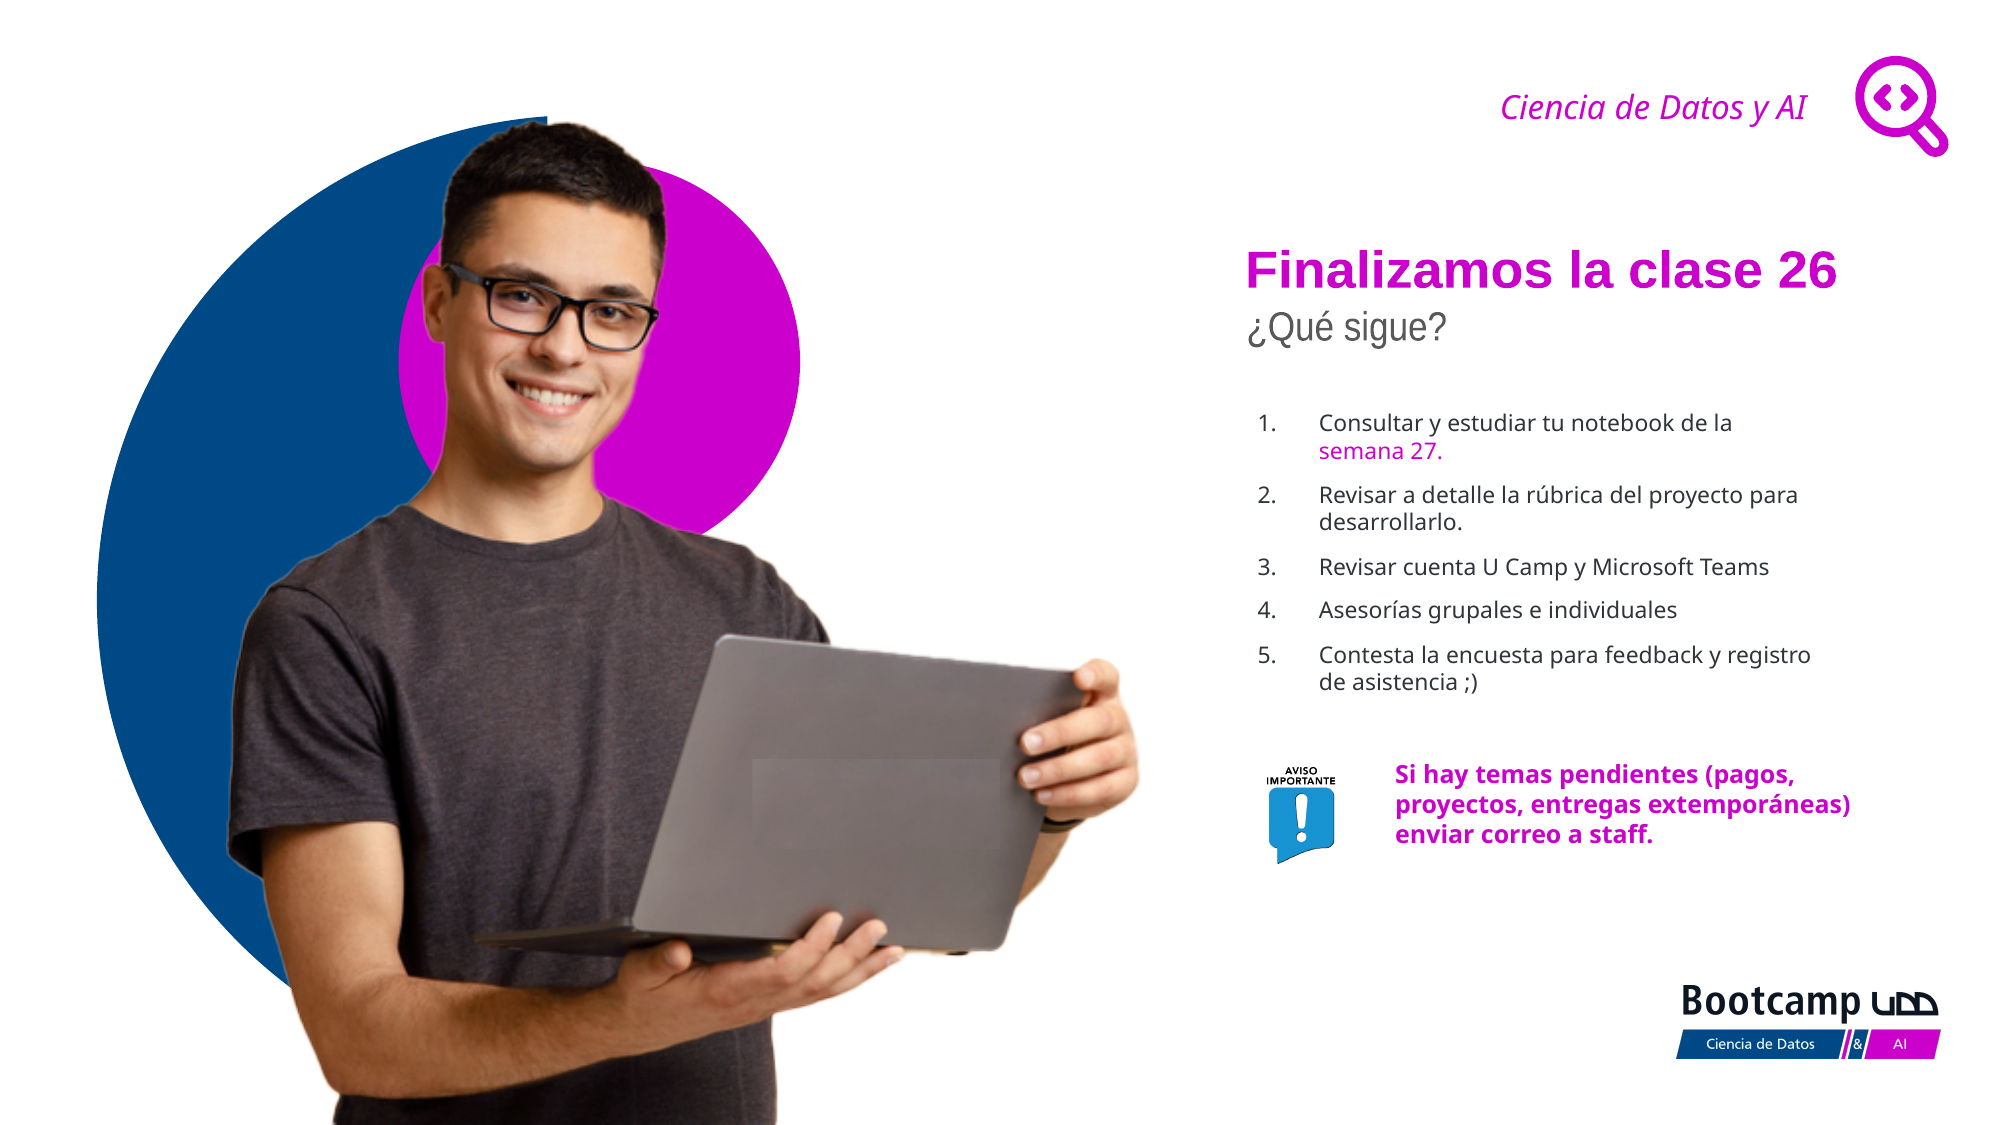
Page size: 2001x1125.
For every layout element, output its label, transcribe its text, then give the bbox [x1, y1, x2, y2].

picture [1177, 722, 1438, 919]
text_box Si hay temas pendientes (pagos, proyectos, entregas extemporáneas) enviar correo a staff. [1443, 738, 1907, 869]
picture [1676, 985, 1941, 1059]
picture [219, 98, 1165, 1125]
text_box Consultar y estudiar tu notebook de la semana 27. Revisar a detalle la rúbrica del proyecto para desarrollarlo. Revisar cuenta U Camp y Microsoft Teams Asesorías grupales e individuales Contesta la encuesta para feedback y registro de asistencia ;) [1198, 388, 1836, 716]
